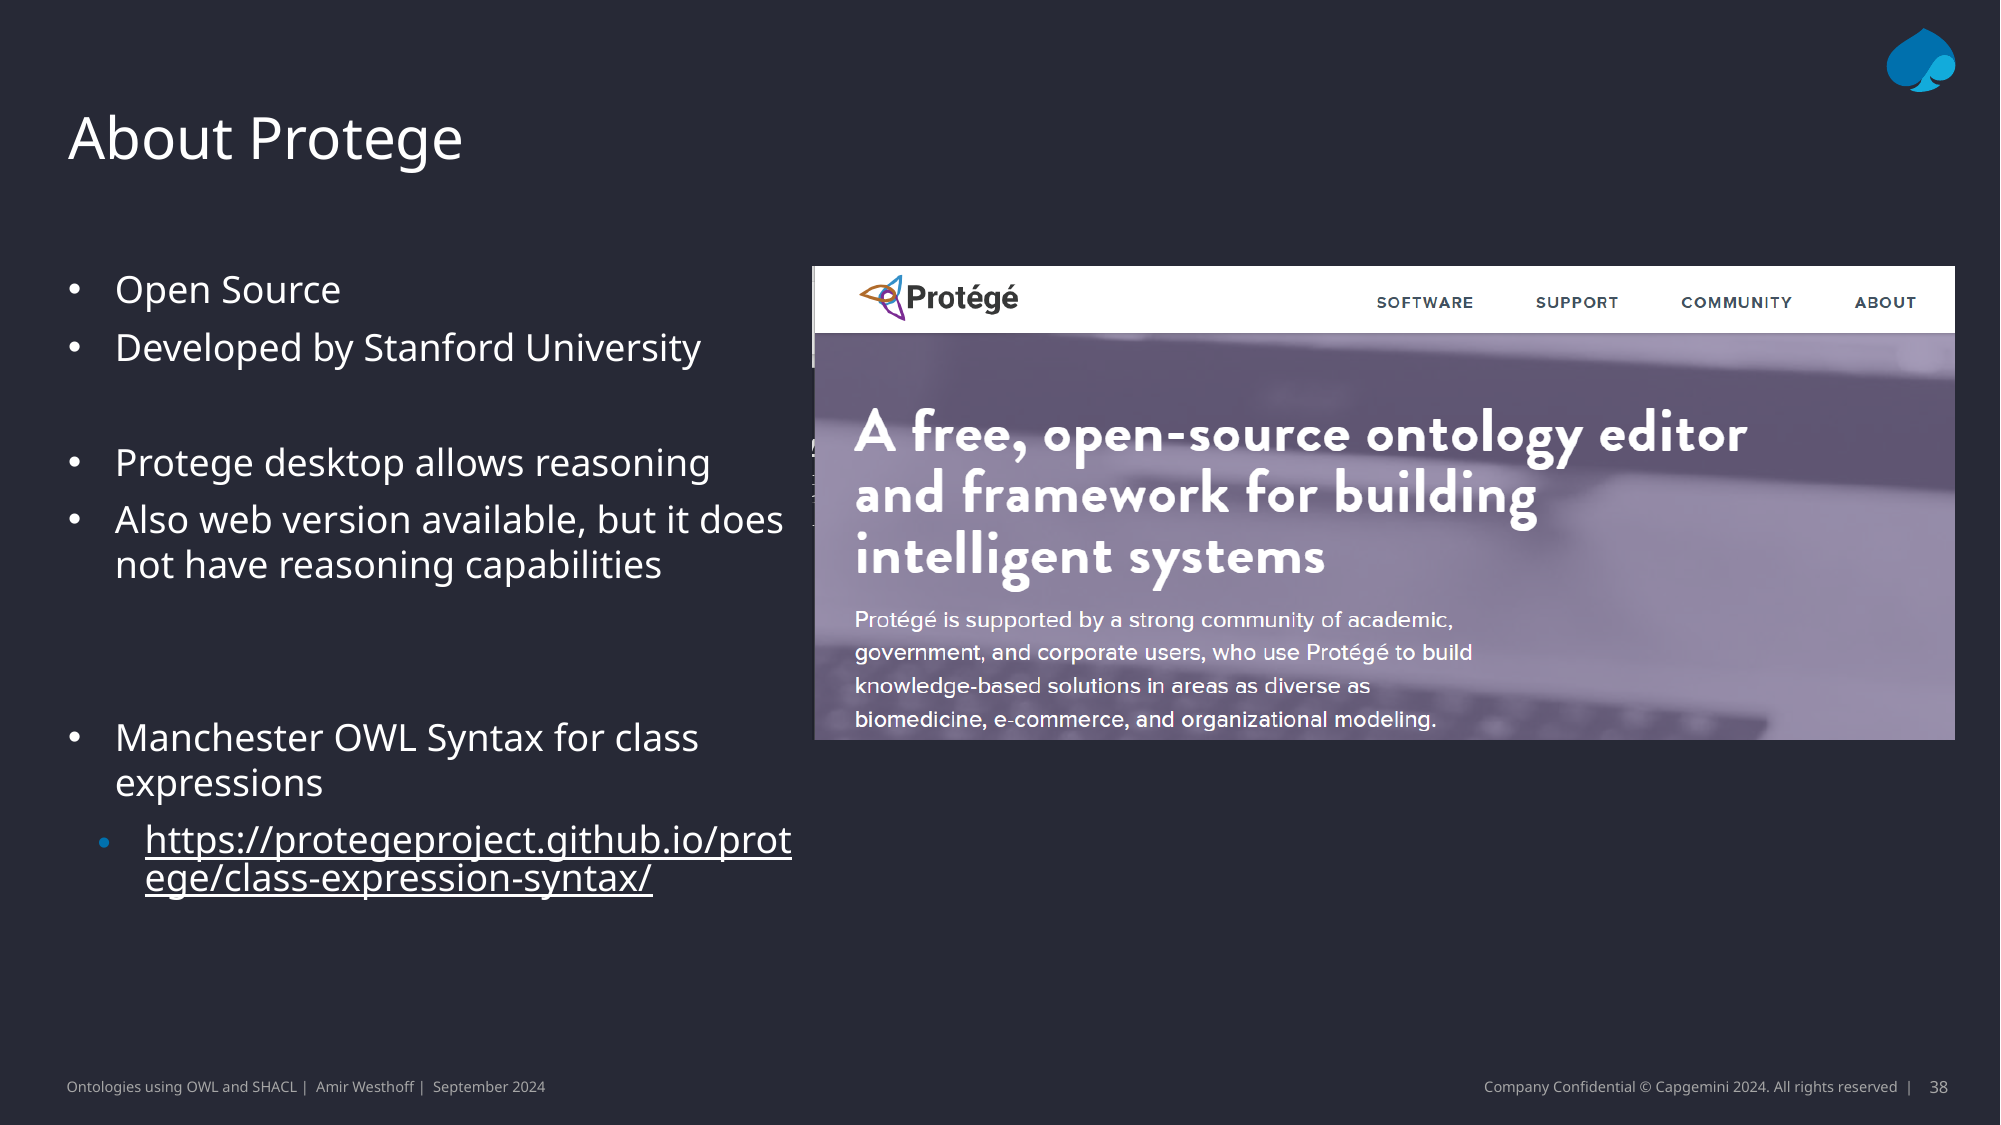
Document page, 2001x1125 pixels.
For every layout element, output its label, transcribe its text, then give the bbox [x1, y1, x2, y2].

list Open Source Developed by Stanford University Protege desktop allows reasoning Also web version available, but it does not have reasoning capabilities Manchester OWL Syntax for class expressions https://protegeproject.github.io/protege/class-expression-syntax/ [68, 266, 811, 1059]
picture [812, 266, 1955, 740]
title About Protege [68, 42, 1874, 173]
